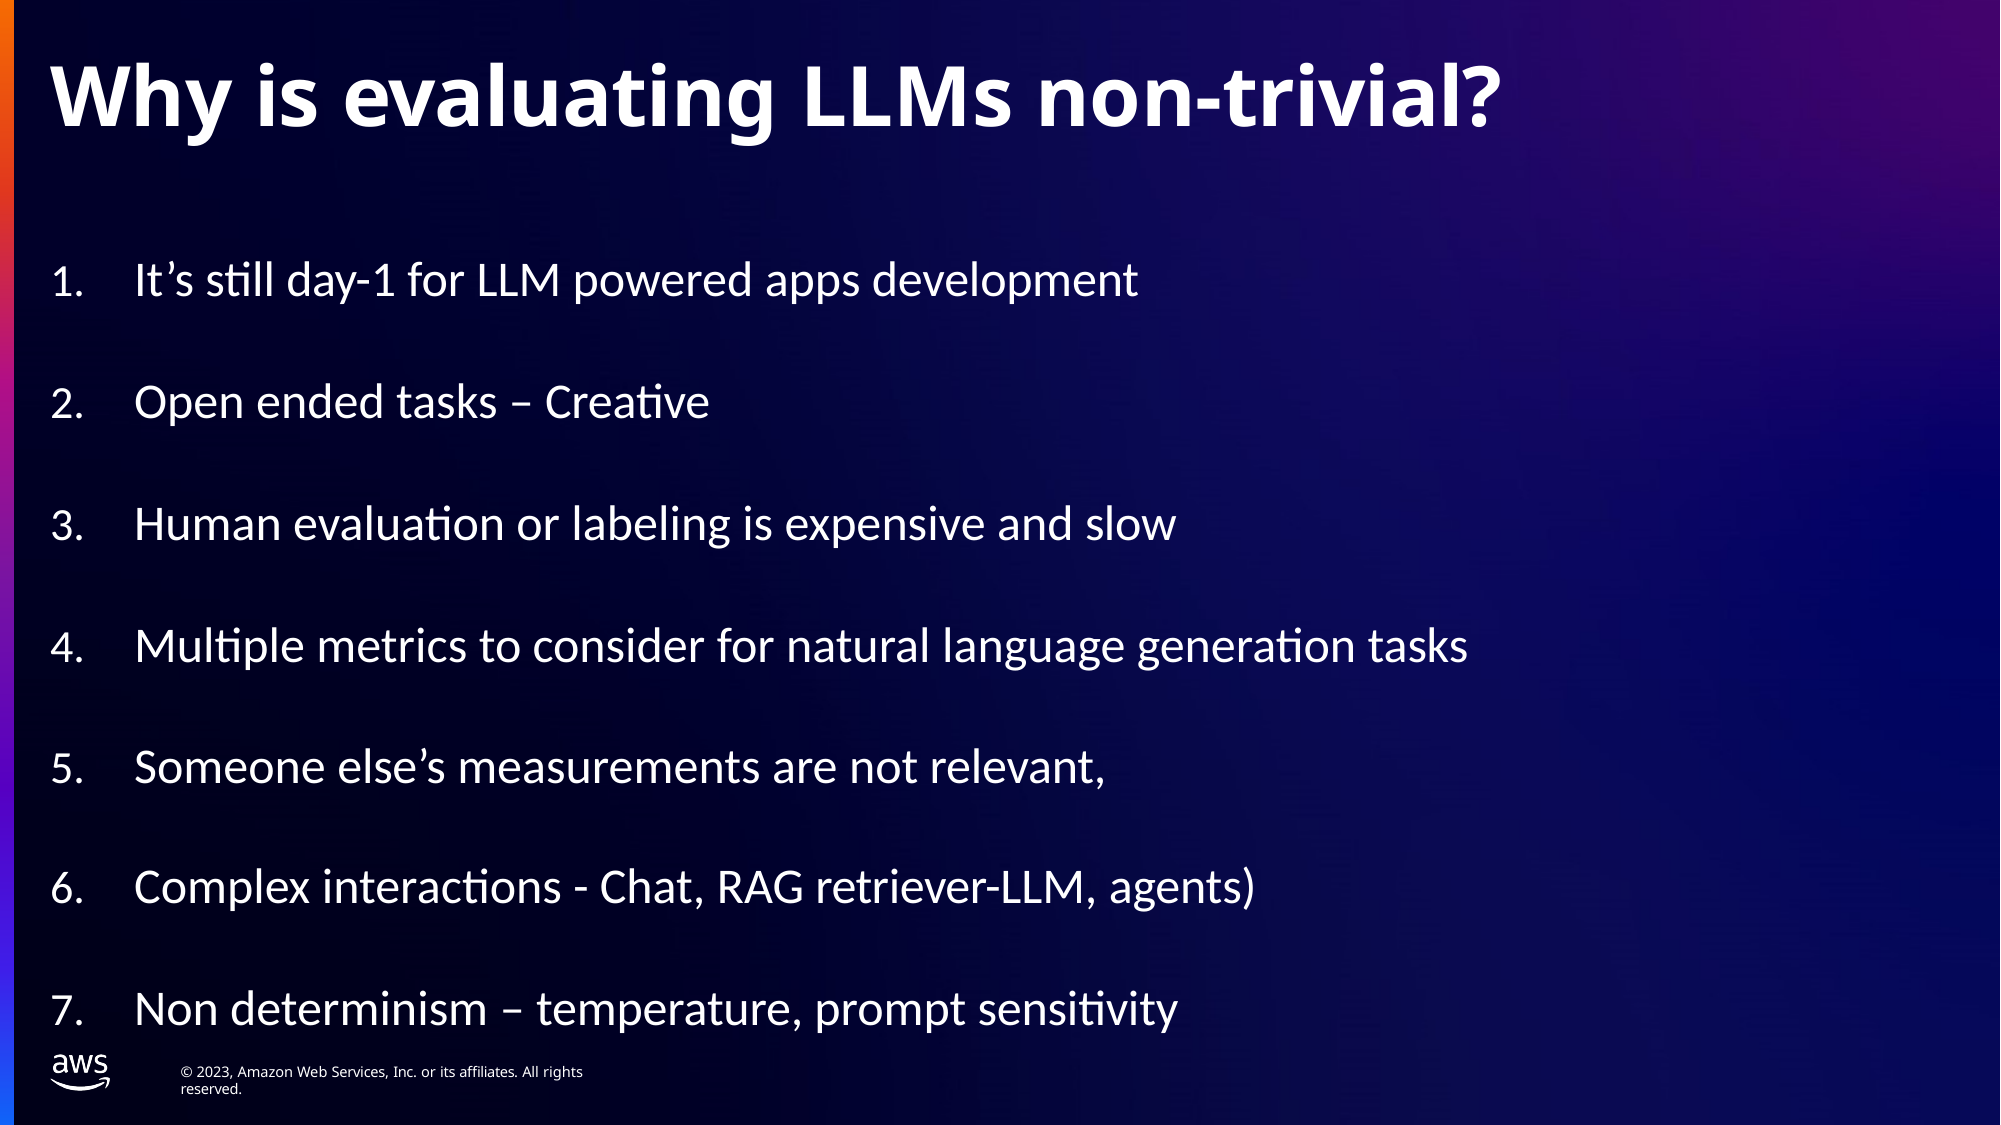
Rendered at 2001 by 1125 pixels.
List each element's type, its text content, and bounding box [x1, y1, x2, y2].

text_box It’s still day-1 for LLM powered apps development Open ended tasks – Creative Human evaluation or labeling is expensive and slow Multiple metrics to consider for natural language generation tasks Someone else’s measurements are not relevant, Complex interactions - Chat, RAG retriever-LLM, agents) Non determinism – temperature, prompt sensitivity [47, 244, 1472, 1036]
title Why is evaluating LLMs non-trivial? [47, 41, 1953, 232]
footer © 2023, Amazon Web Services, Inc. or its affiliates. All rights reserved. [178, 1060, 646, 1125]
picture [0, 0, 2000, 1125]
